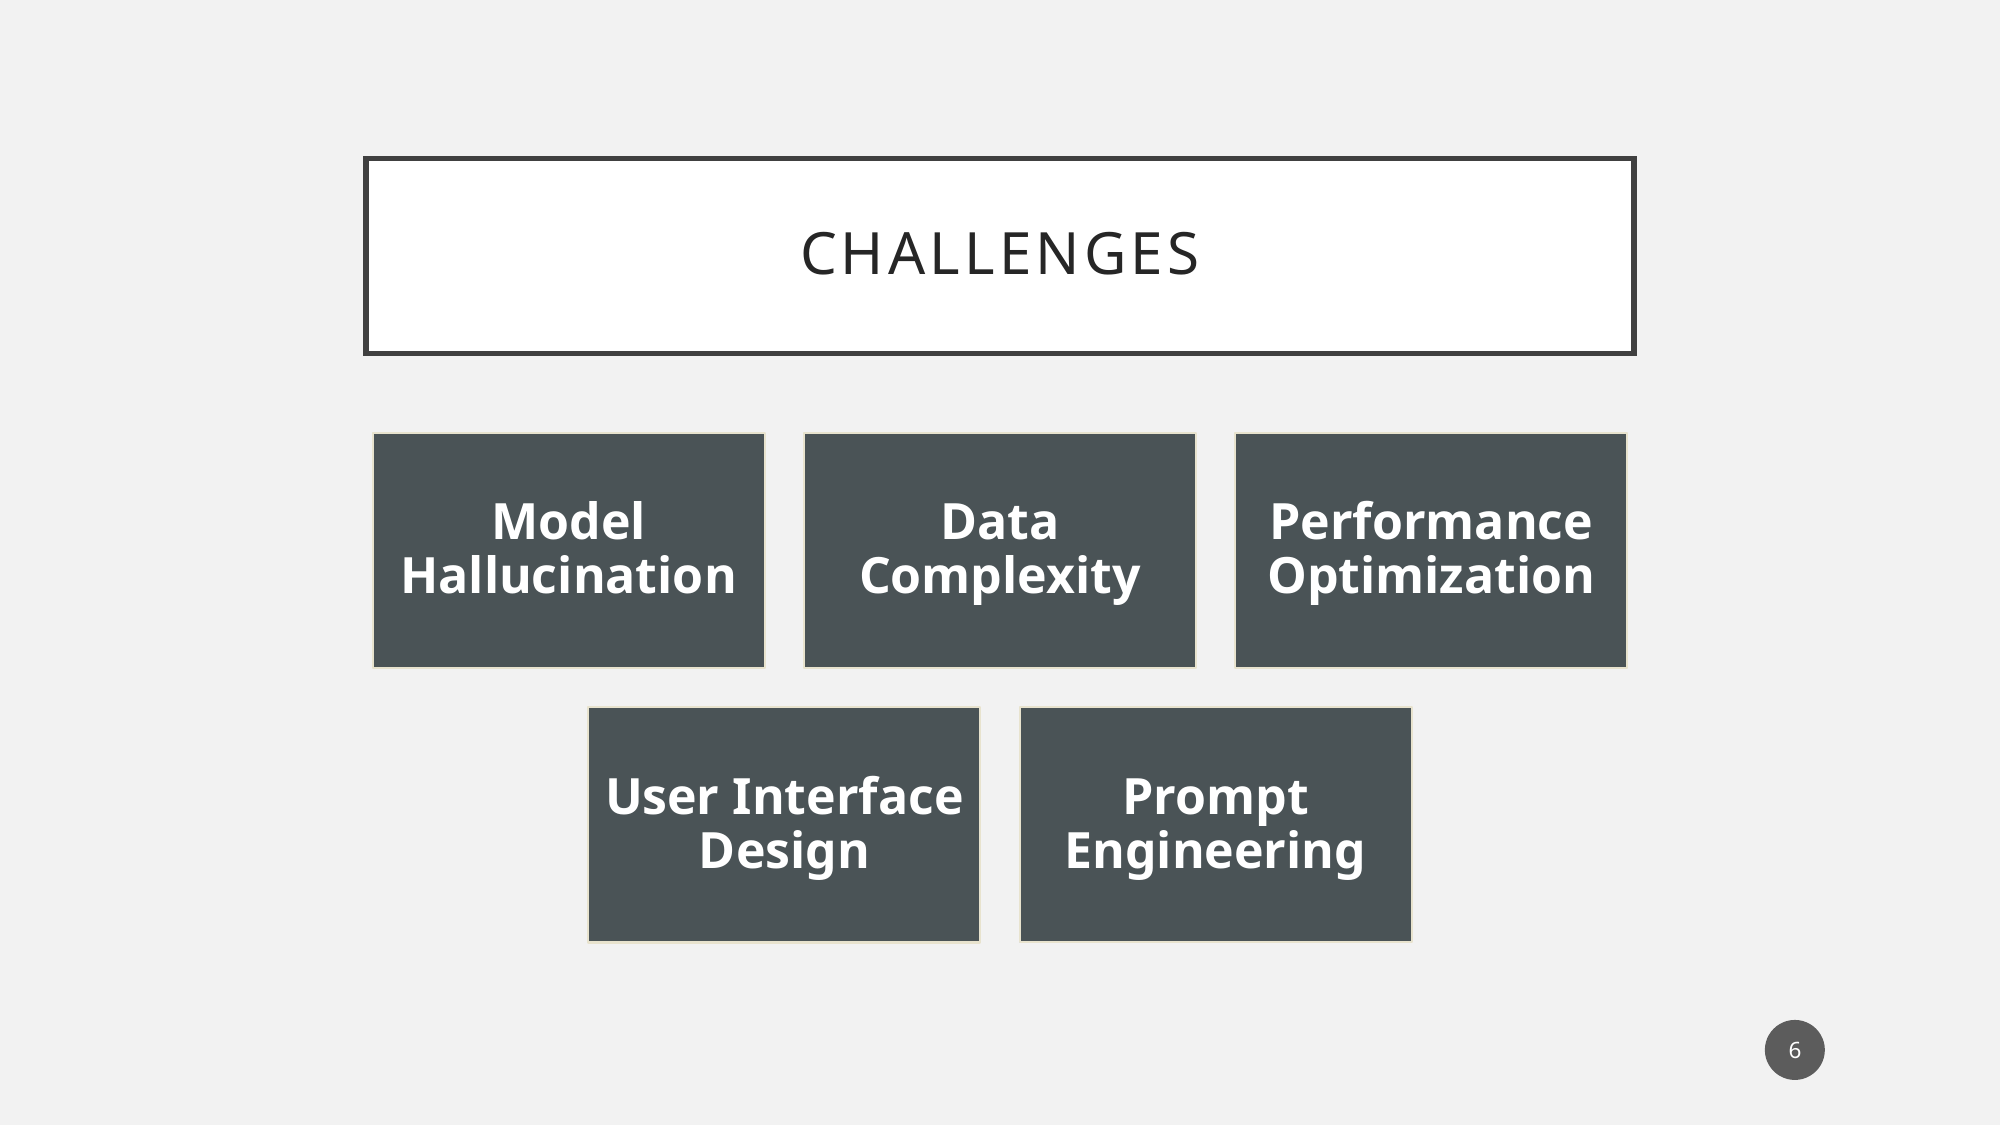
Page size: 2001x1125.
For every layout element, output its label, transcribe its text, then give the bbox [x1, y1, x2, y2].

slide_number 6 [1764, 1019, 1825, 1080]
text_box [158, 432, 1842, 943]
title Challenges [363, 156, 1637, 356]
